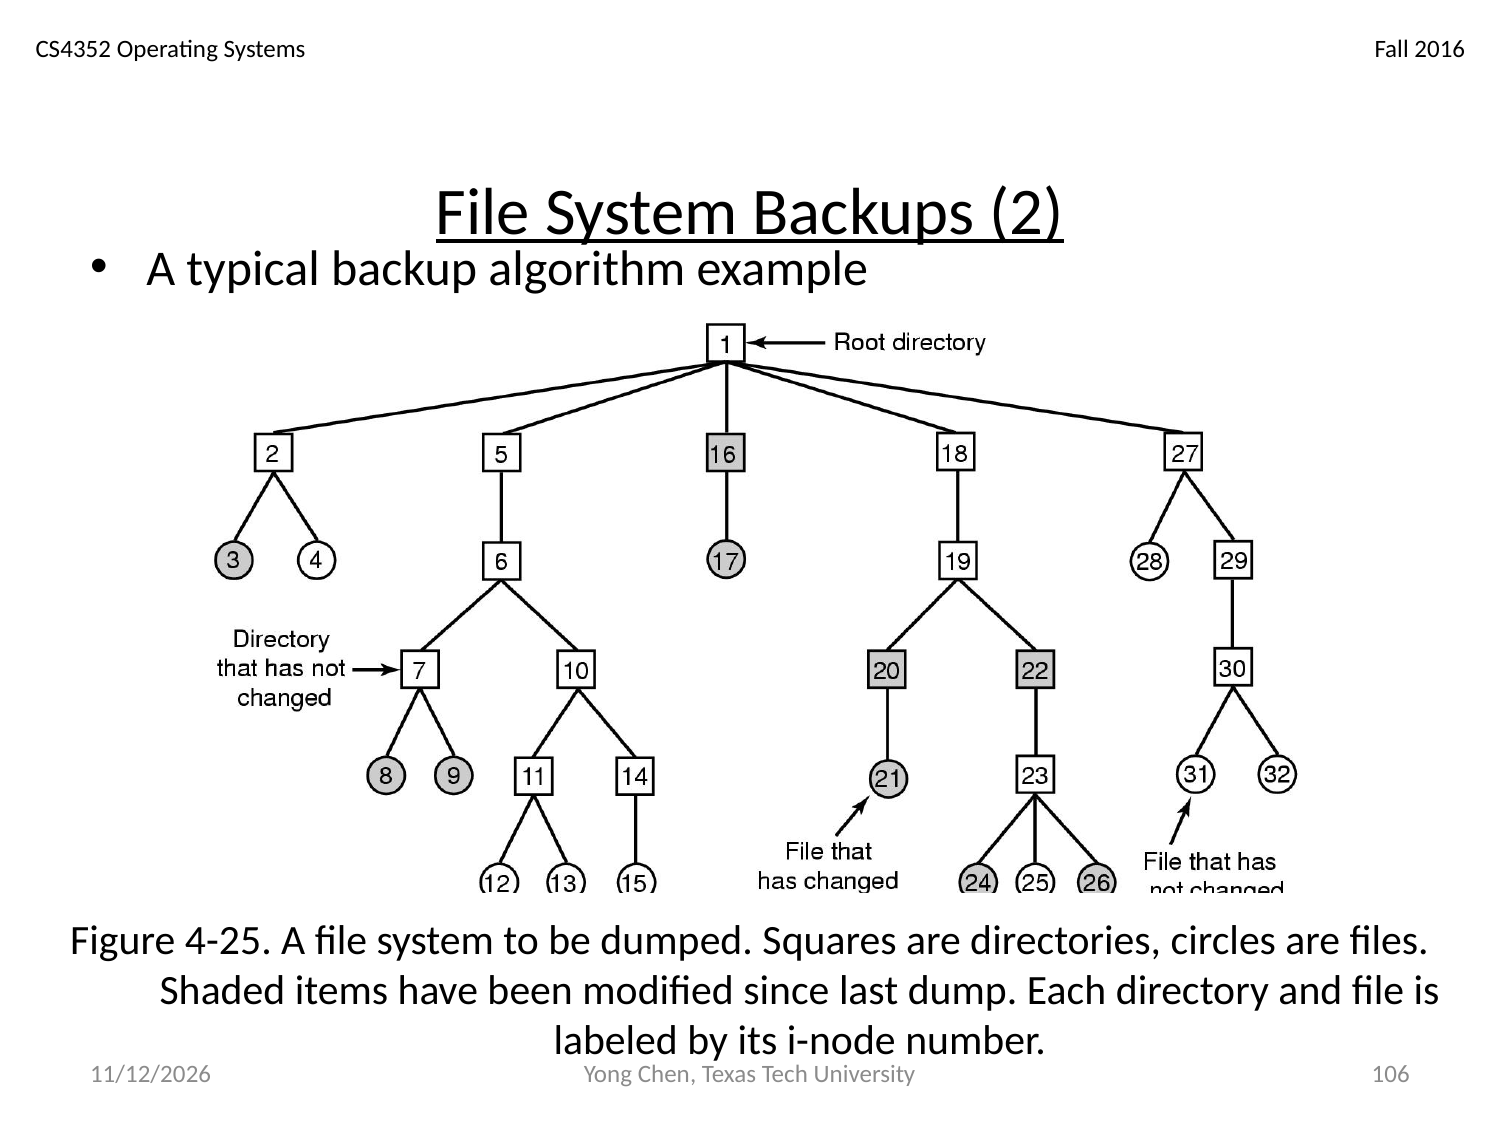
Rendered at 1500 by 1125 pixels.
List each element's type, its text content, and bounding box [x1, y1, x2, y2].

title File System Backups (2) [75, 160, 1425, 263]
text_box Figure 4-25. A file system to be dumped. Squares are directories, circles are files. Shaded items have been modified since last dump. Each directory and file is labeled by its i-node number. [0, 905, 1500, 1043]
list A typical backup algorithm example [75, 263, 1425, 905]
slide_number 106 [1074, 1043, 1425, 1103]
footer Yong Chen, Texas Tech University [512, 1043, 988, 1103]
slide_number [75, 1043, 425, 1103]
picture [206, 299, 1301, 894]
